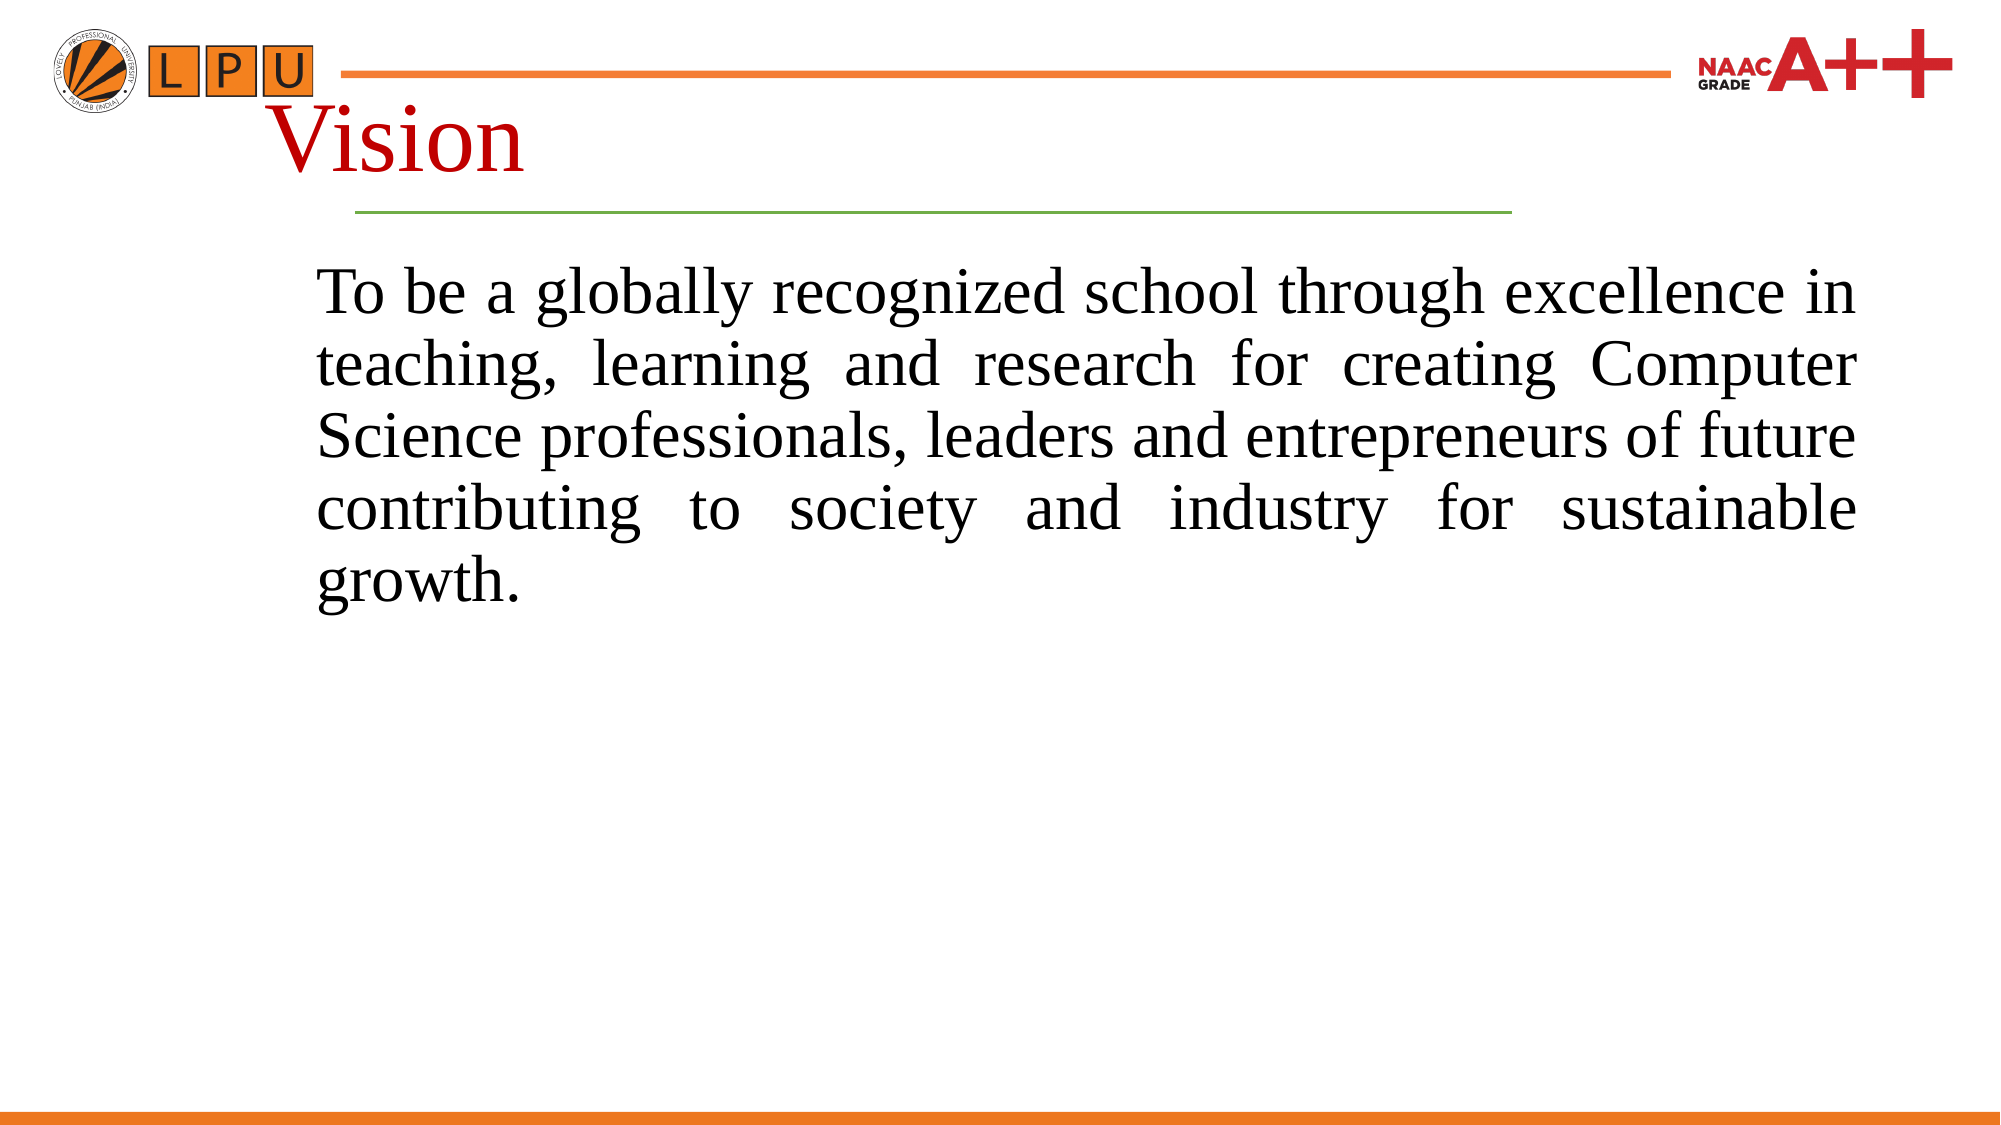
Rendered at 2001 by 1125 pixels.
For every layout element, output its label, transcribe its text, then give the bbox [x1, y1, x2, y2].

title Vision [249, 45, 1600, 233]
list To be a globally recognized school through excellence in teaching, learning and research for creating Computer Science professionals, leaders and entrepreneurs of future contributing to society and industry for sustainable growth. [301, 248, 1876, 1080]
